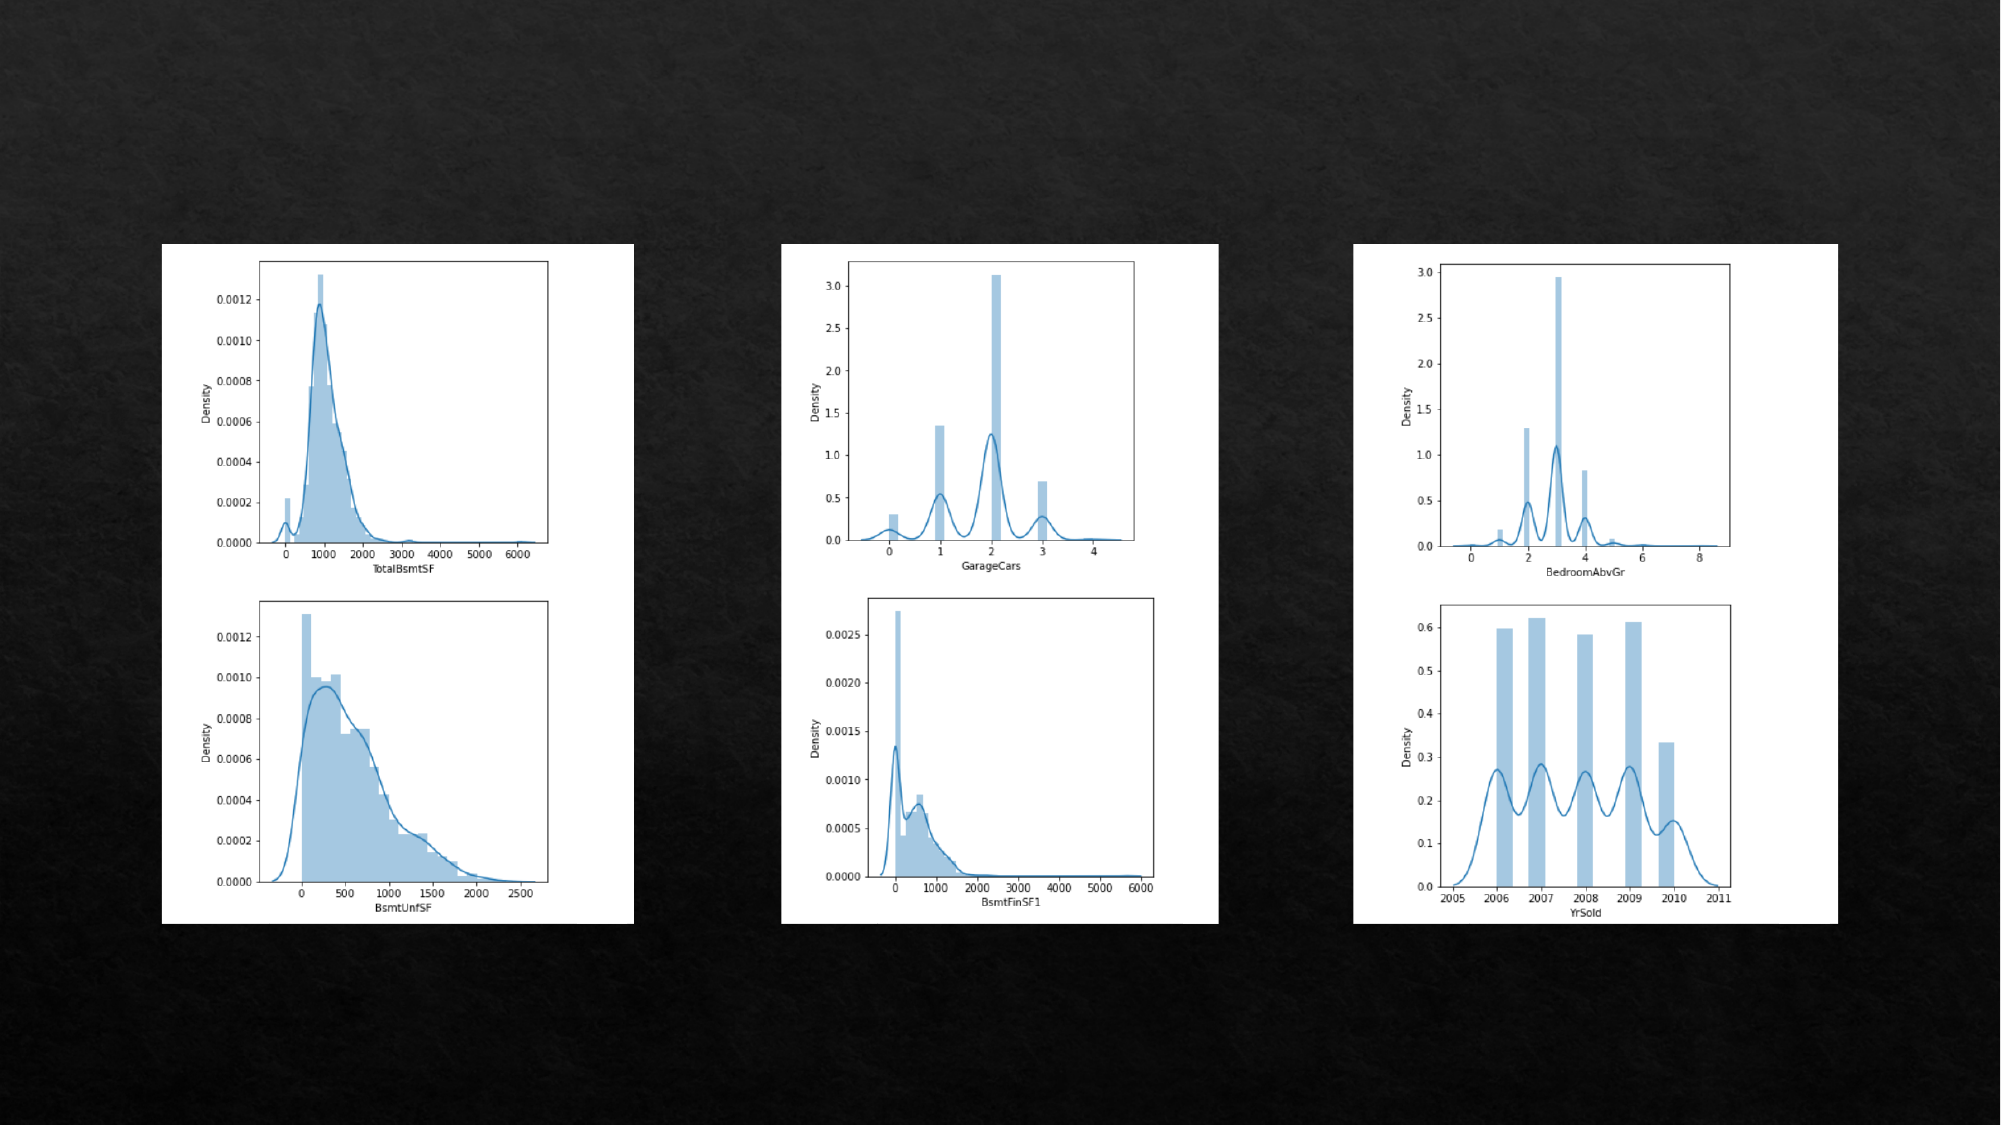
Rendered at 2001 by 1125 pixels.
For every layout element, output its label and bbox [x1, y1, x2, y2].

picture [781, 244, 1219, 924]
picture [1353, 244, 1839, 924]
picture [161, 244, 635, 924]
